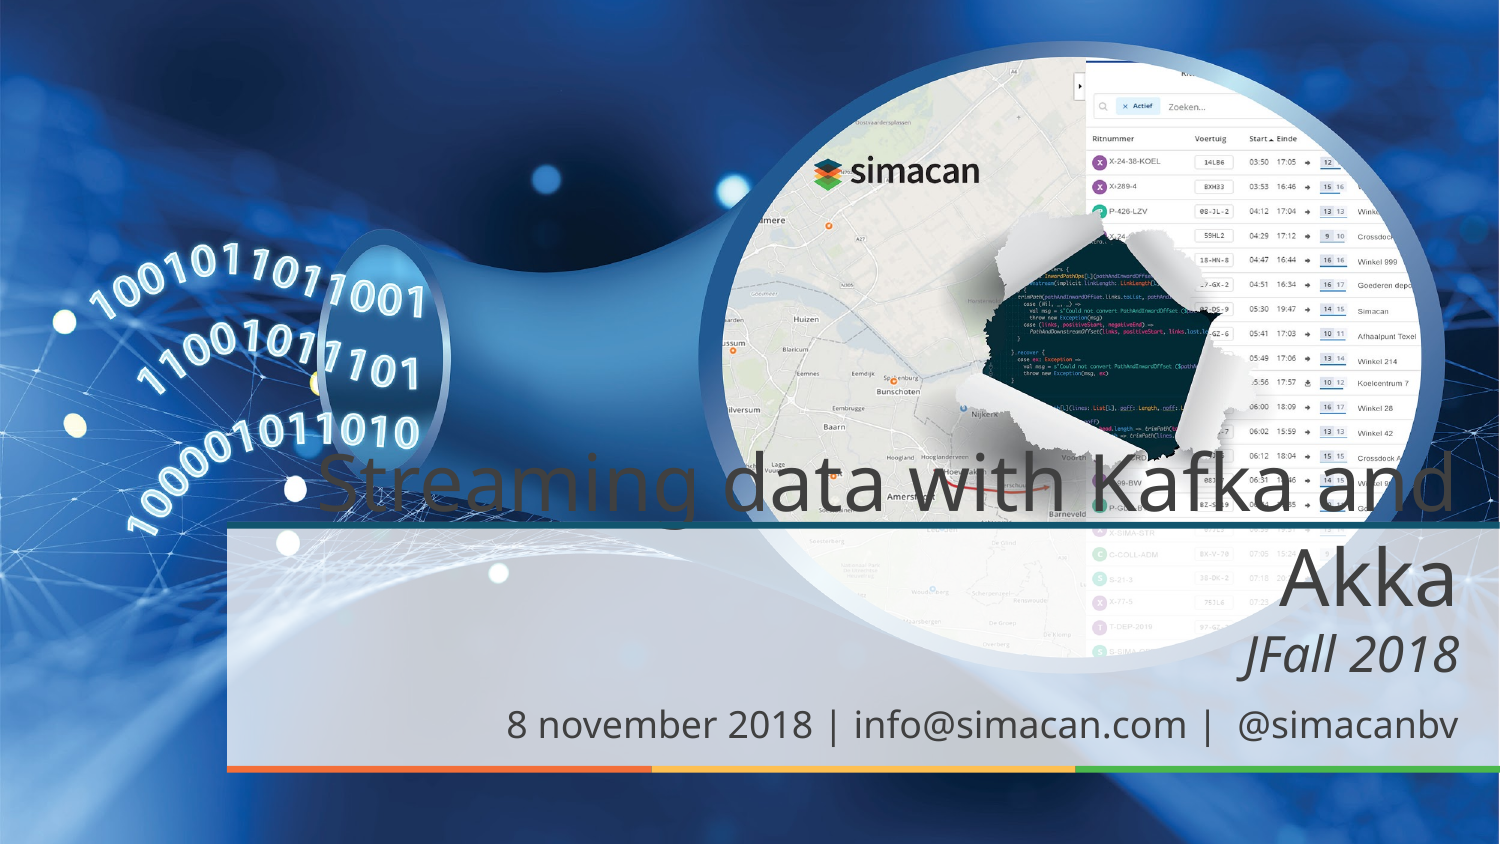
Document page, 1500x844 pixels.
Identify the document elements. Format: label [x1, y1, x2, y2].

picture [0, 0, 1500, 844]
text_box [226, 765, 1500, 773]
